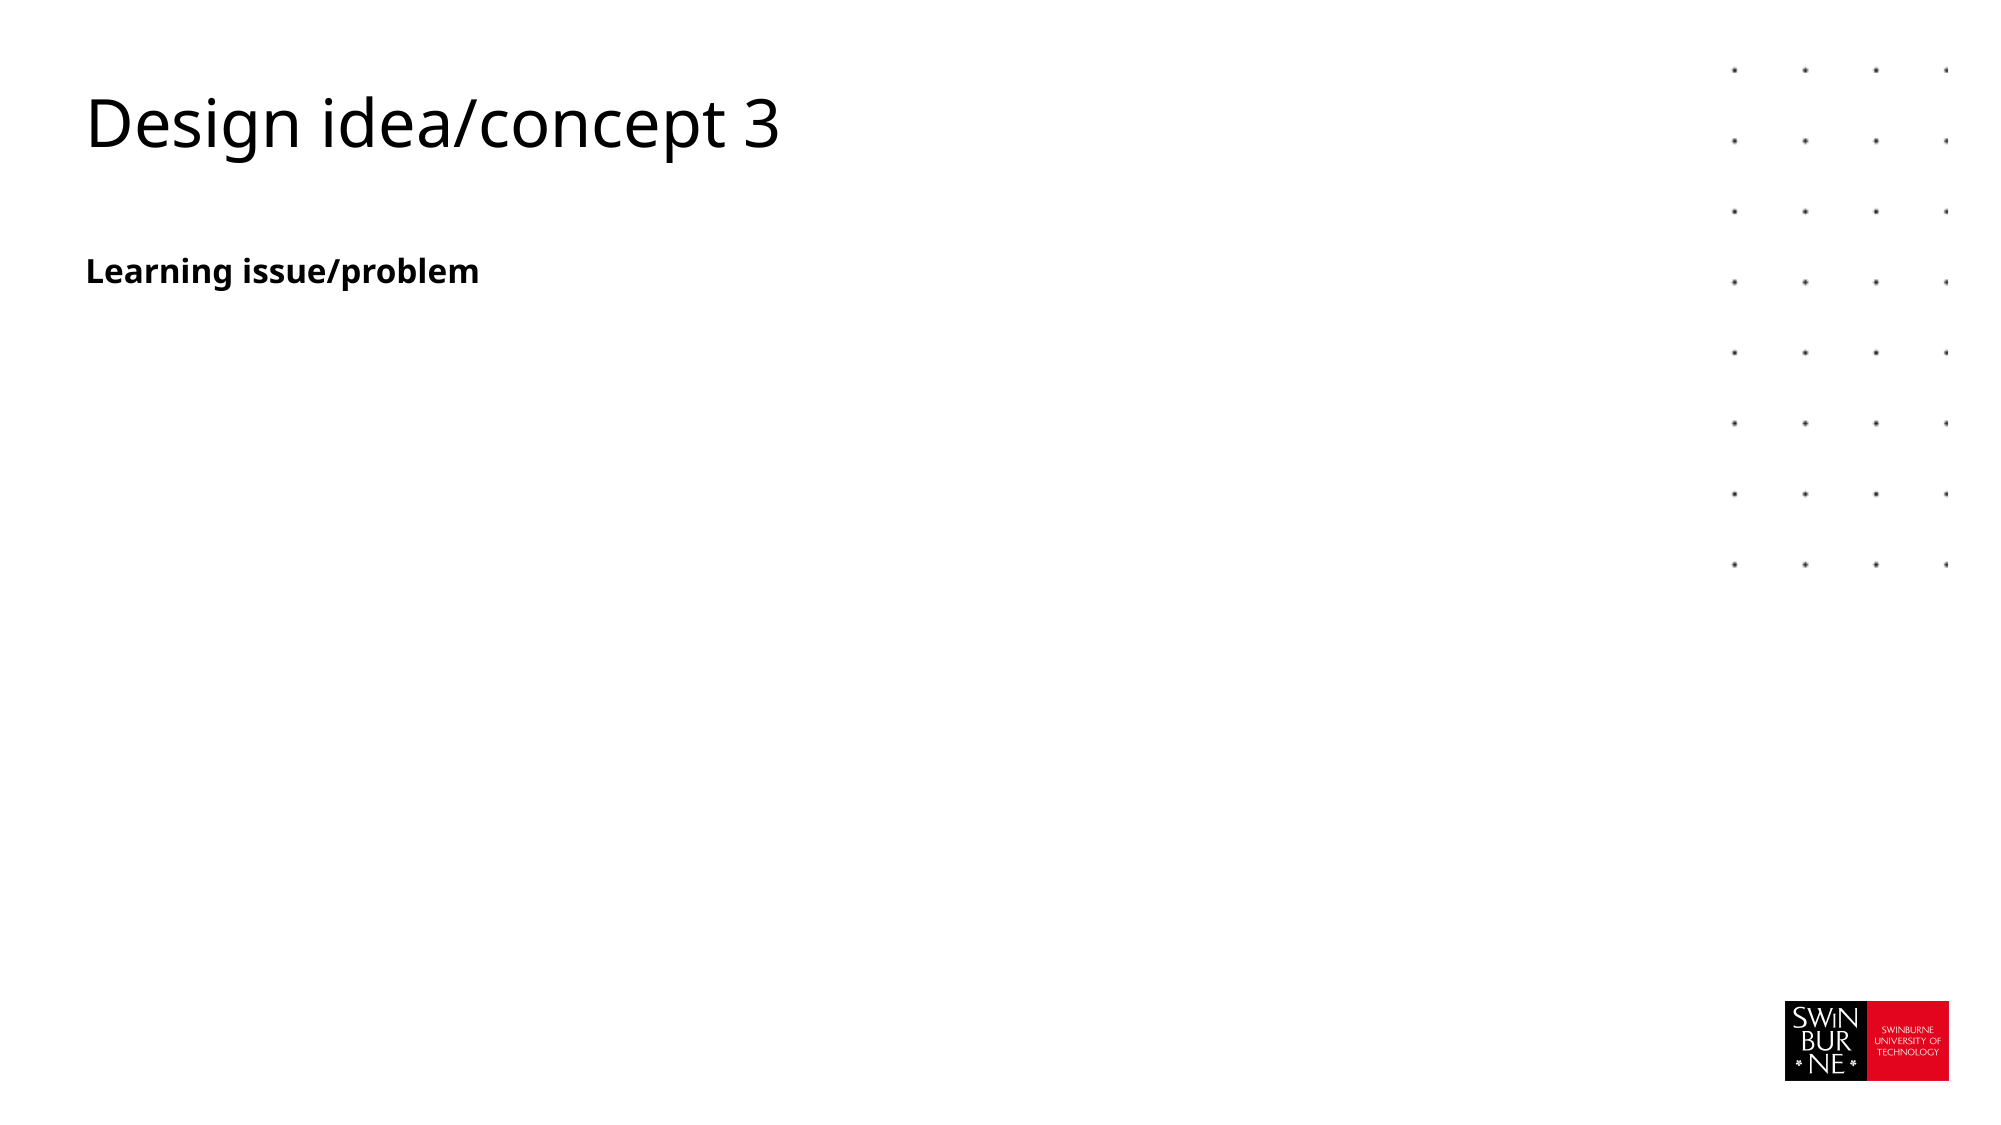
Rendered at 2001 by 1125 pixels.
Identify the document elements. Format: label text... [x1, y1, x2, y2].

picture [1785, 1001, 1949, 1081]
list Learning issue/problem [70, 247, 1660, 333]
title Design idea/concept 3 [70, 73, 1660, 170]
